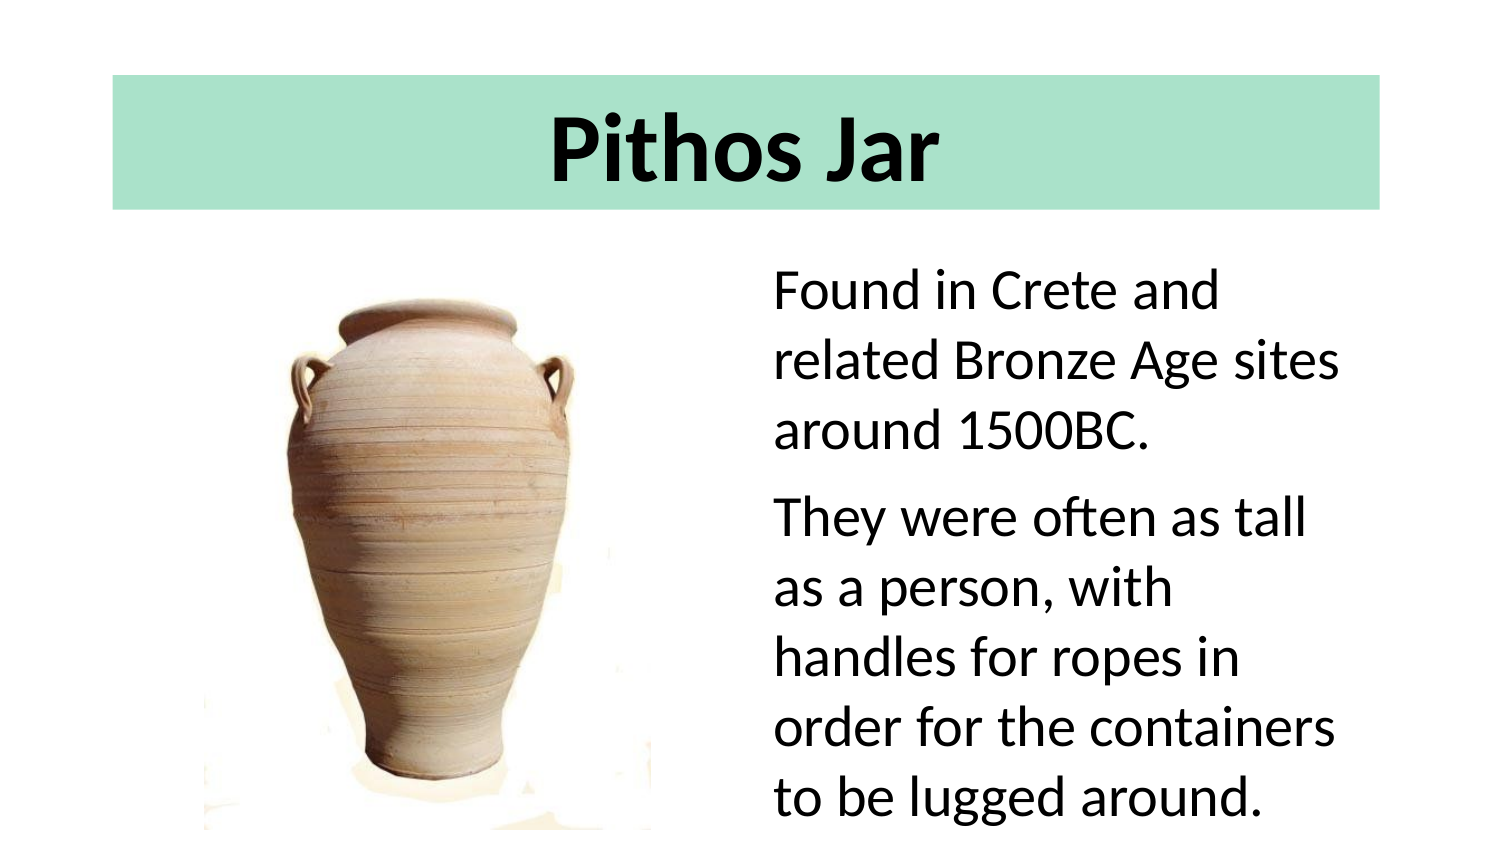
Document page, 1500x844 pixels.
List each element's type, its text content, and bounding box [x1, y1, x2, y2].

list Found in Crete and related Bronze Age sites around 1500BC. They were often as tall as a person, with handles for ropes in order for the containers to be lugged around. [758, 243, 1380, 766]
title Pithos Jar [112, 75, 1380, 210]
picture [204, 234, 652, 830]
